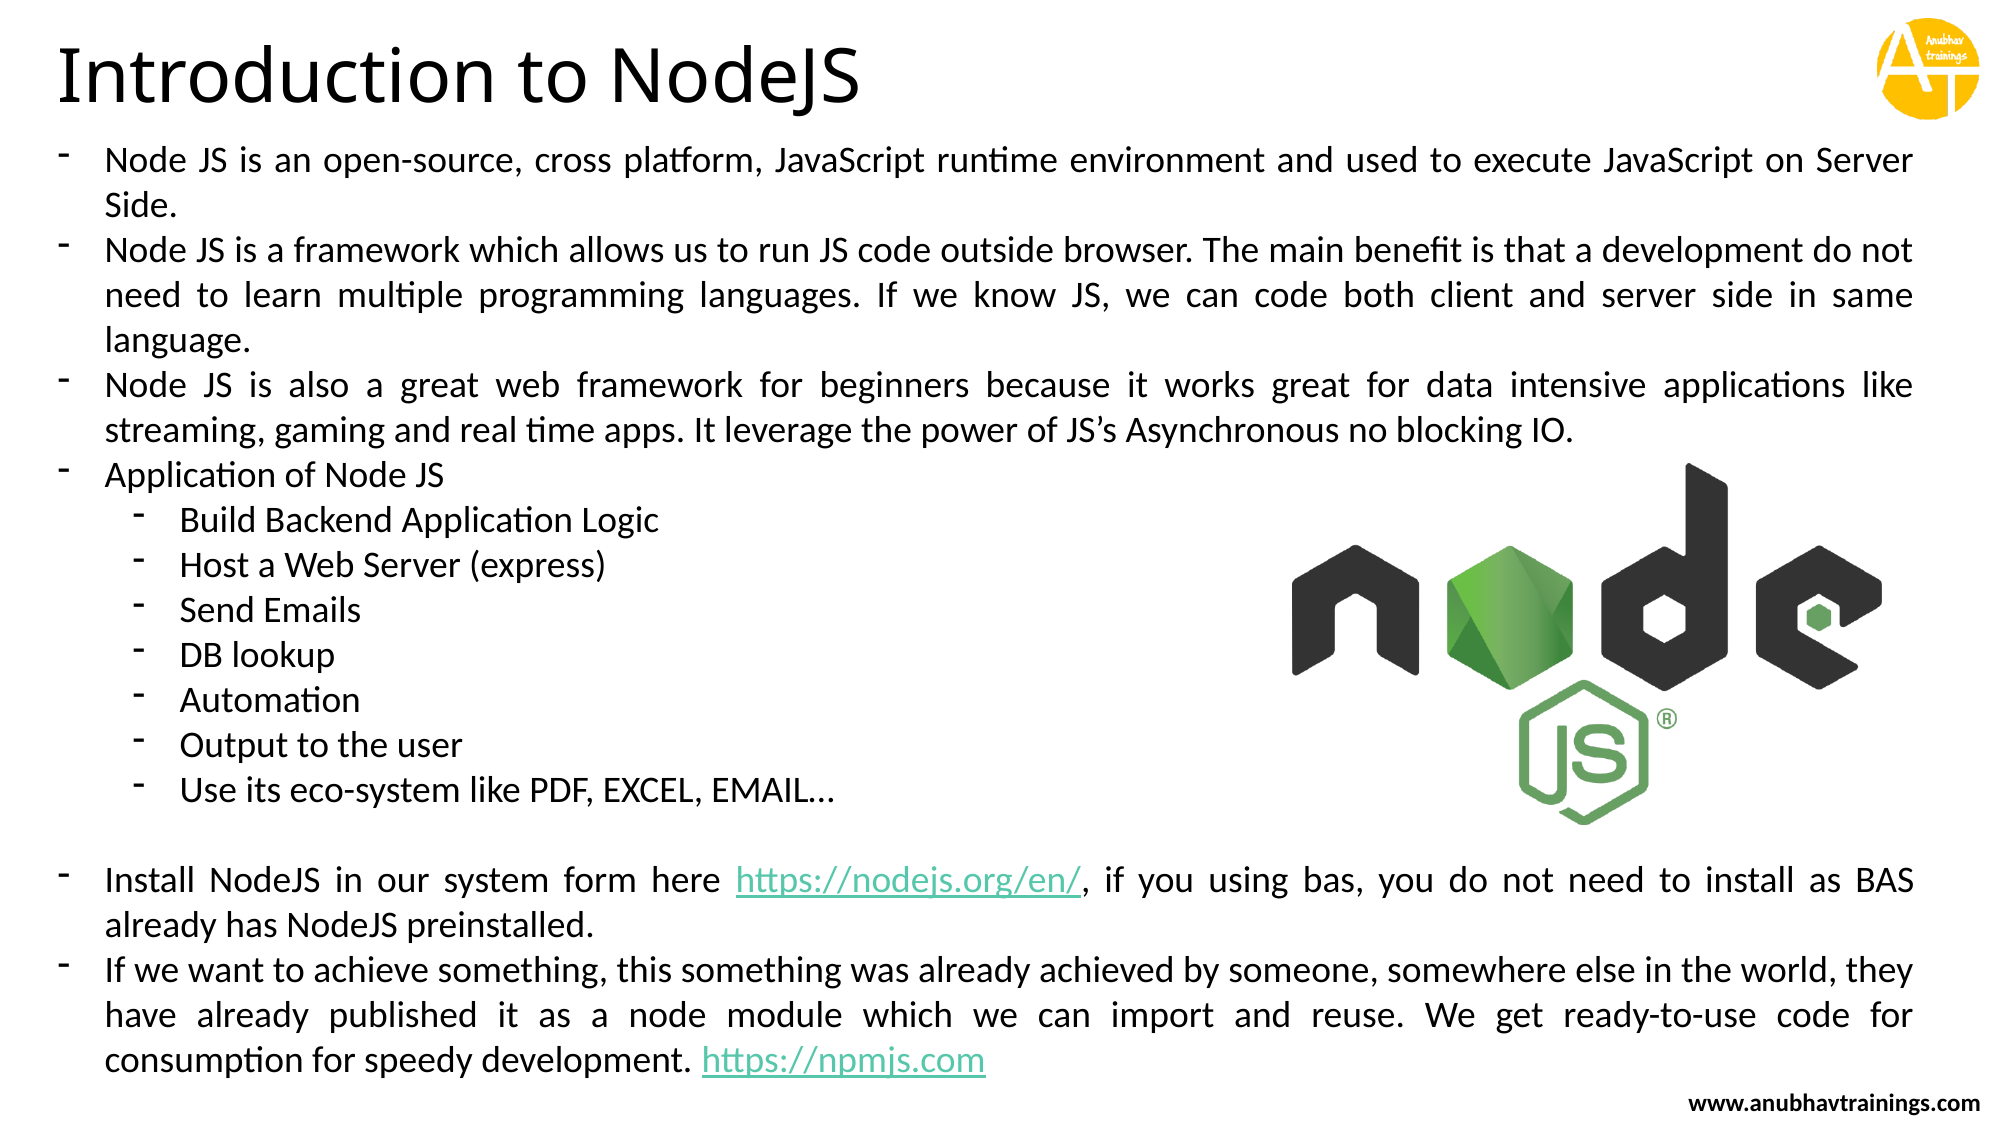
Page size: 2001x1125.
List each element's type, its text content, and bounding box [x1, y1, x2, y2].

picture [1292, 463, 1883, 825]
footer www.anubhavtrainings.com [1669, 1089, 2000, 1114]
text_box Node JS is an open-source, cross platform, JavaScript runtime environment and used to execute JavaScript on Server Side. Node JS is a framework which allows us to run JS code outside browser. The main benefit is that a development do not need to learn multiple programming languages. If we know JS, we can code both client and server side in same language. Node JS is also a great web framework for beginners because it works great for data intensive applications like streaming, gaming and real time apps. It leverage the power of JS’s Asynchronous no blocking IO. Application of Node JS Build Backend Application Logic Host a Web Server (express) Send Emails DB lookup Automation Output to the user Use its eco-system like PDF, EXCEL, EMAIL… Install NodeJS in our system form here https://nodejs.org/en/, if you using bas, you do not need to install as BAS already has NodeJS preinstalled. If we want to achieve something, this something was already achieved by someone, somewhere else in the world, they have already published it as a node module which we can import and reuse. We get ready-to-use code for consumption for speedy development. https://npmjs.com [42, 127, 1931, 1088]
picture [1866, 11, 1985, 128]
text_box Introduction to NodeJS [42, 30, 1319, 127]
